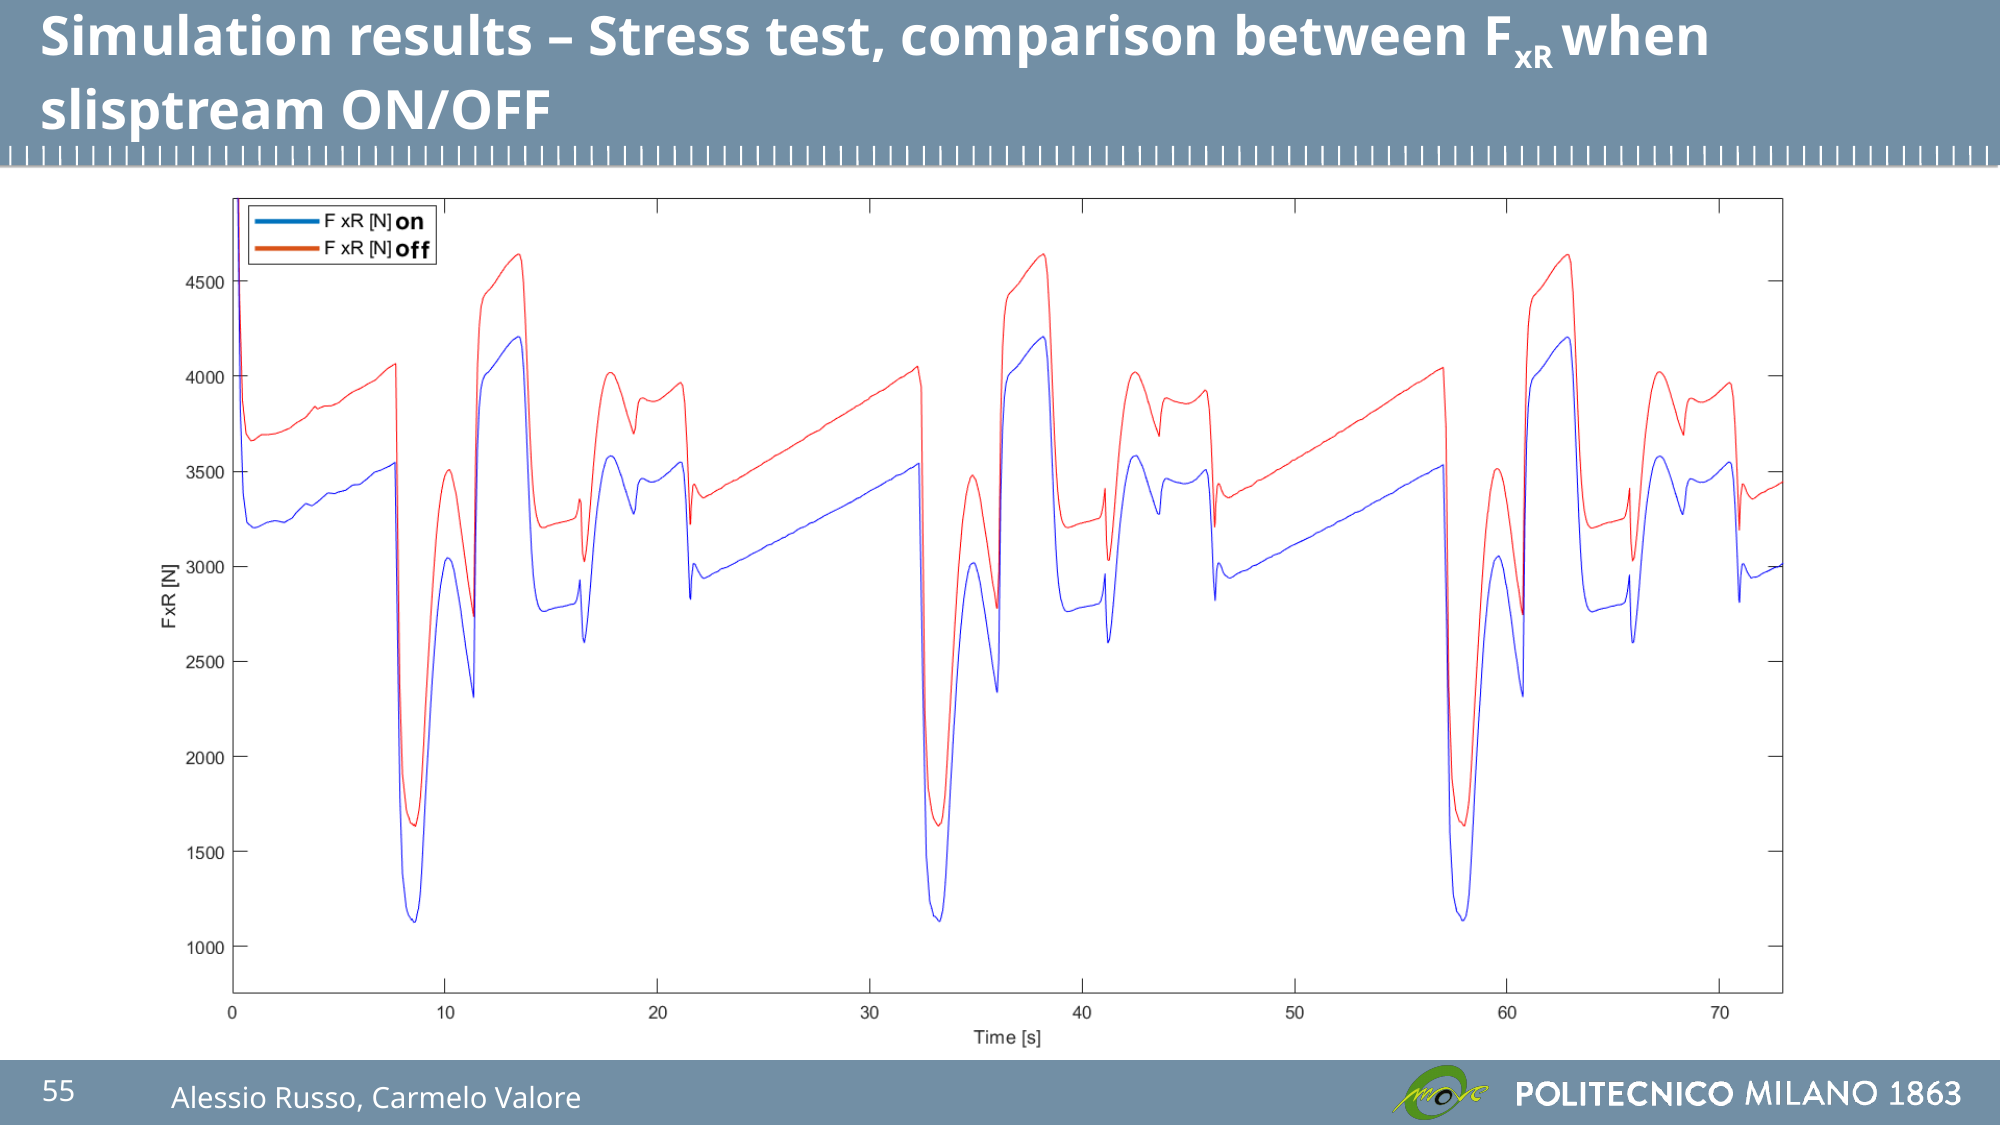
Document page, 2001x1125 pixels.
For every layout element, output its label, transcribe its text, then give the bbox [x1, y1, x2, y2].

text_box Simulation results – Stress test, comparison between FxR when slisptream ON/OFF [25, 32, 1988, 109]
picture [149, 177, 1801, 1052]
text_box Alessio Russo, Carmelo Valore [156, 1067, 1007, 1125]
picture [1392, 1065, 1489, 1120]
picture [1510, 1068, 1967, 1117]
text_box 55 [7, 1062, 110, 1123]
